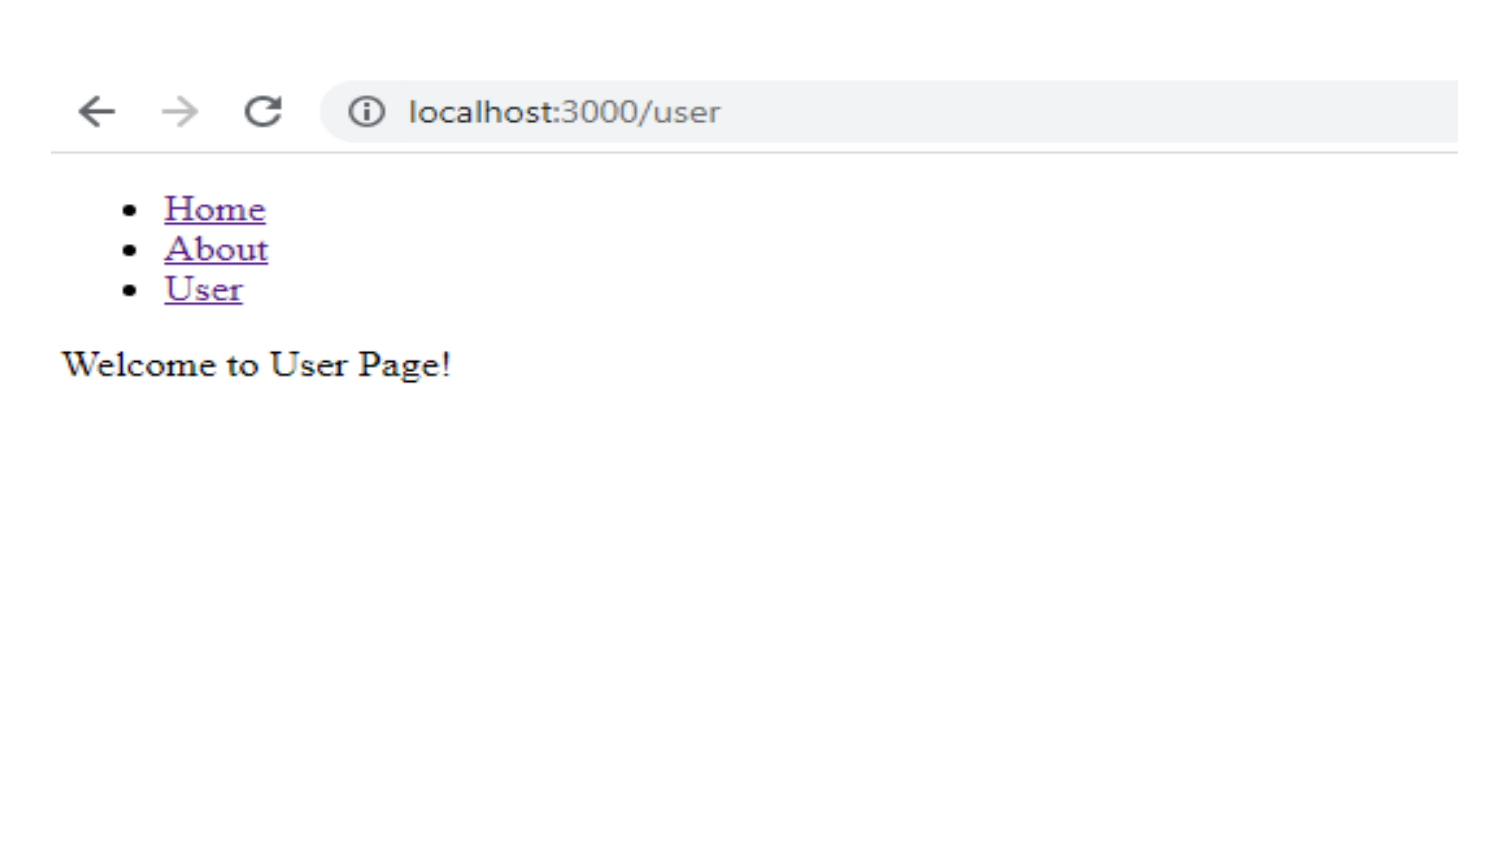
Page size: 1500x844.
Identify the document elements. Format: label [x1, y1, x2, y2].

picture [50, 72, 1458, 750]
